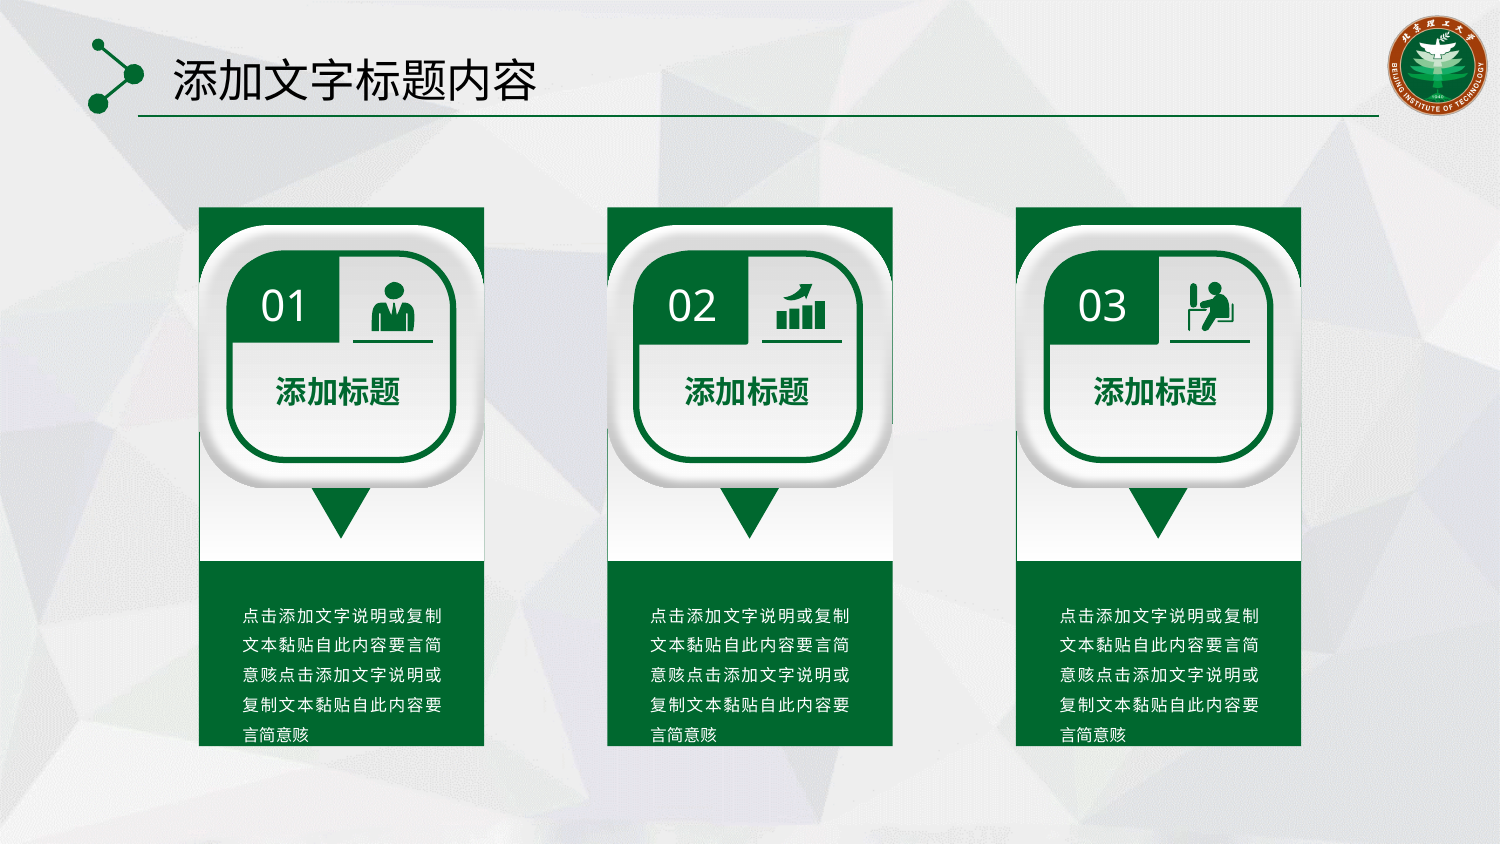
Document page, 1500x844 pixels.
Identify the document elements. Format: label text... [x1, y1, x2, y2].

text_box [635, 253, 861, 461]
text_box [1015, 496, 1302, 747]
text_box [607, 207, 893, 224]
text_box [198, 224, 485, 489]
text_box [198, 496, 485, 747]
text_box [761, 283, 842, 342]
text_box 添加文字标题内容 [128, 46, 583, 113]
picture [0, 0, 1500, 844]
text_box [1046, 253, 1271, 461]
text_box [1170, 281, 1251, 342]
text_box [229, 253, 454, 461]
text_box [198, 207, 485, 224]
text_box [607, 224, 893, 489]
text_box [1015, 224, 1302, 489]
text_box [352, 281, 434, 342]
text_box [607, 495, 893, 747]
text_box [1015, 207, 1302, 224]
